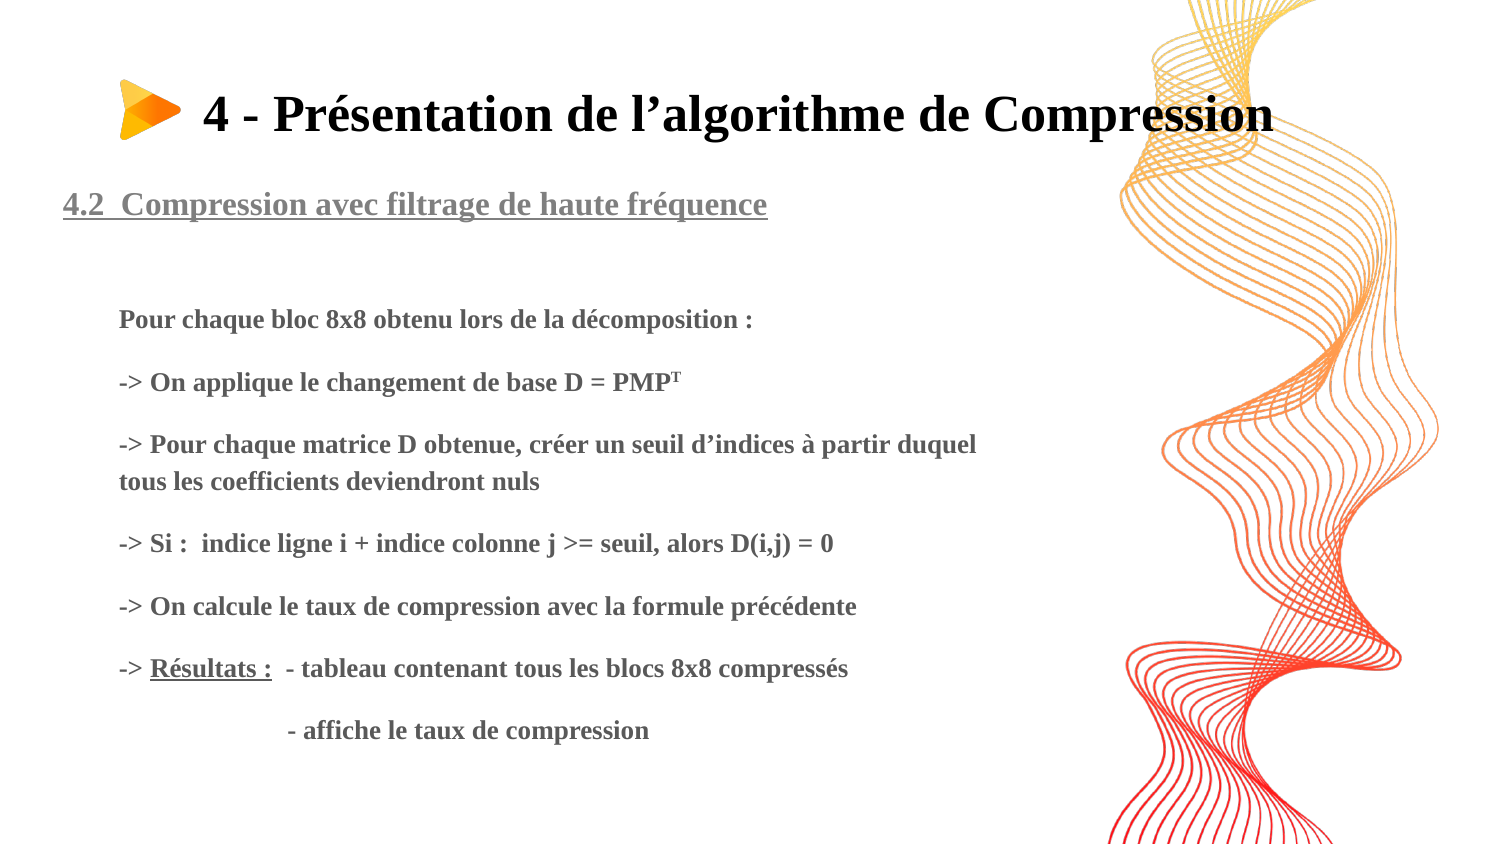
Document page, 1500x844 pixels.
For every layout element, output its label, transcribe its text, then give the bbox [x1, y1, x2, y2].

list Pour chaque bloc 8x8 obtenu lors de la décomposition : -> On applique le changement de base D = PMPT -> Pour chaque matrice D obtenue, créer un seuil d’indices à partir duquel tous les coefficients deviendront nuls -> Si : indice ligne i + indice colonne j >= seuil, alors D(i,j) = 0 -> On calcule le taux de compression avec la formule précédente -> Résultats : - tableau contenant tous les blocs 8x8 compressés - affiche le taux de compression [103, 281, 1010, 823]
text_box 4.2 Compression avec filtrage de haute fréquence [47, 167, 1010, 231]
picture [1056, 0, 1483, 844]
picture [119, 78, 181, 140]
title 4 - Présentation de l’algorithme de Compression [188, 109, 1296, 197]
